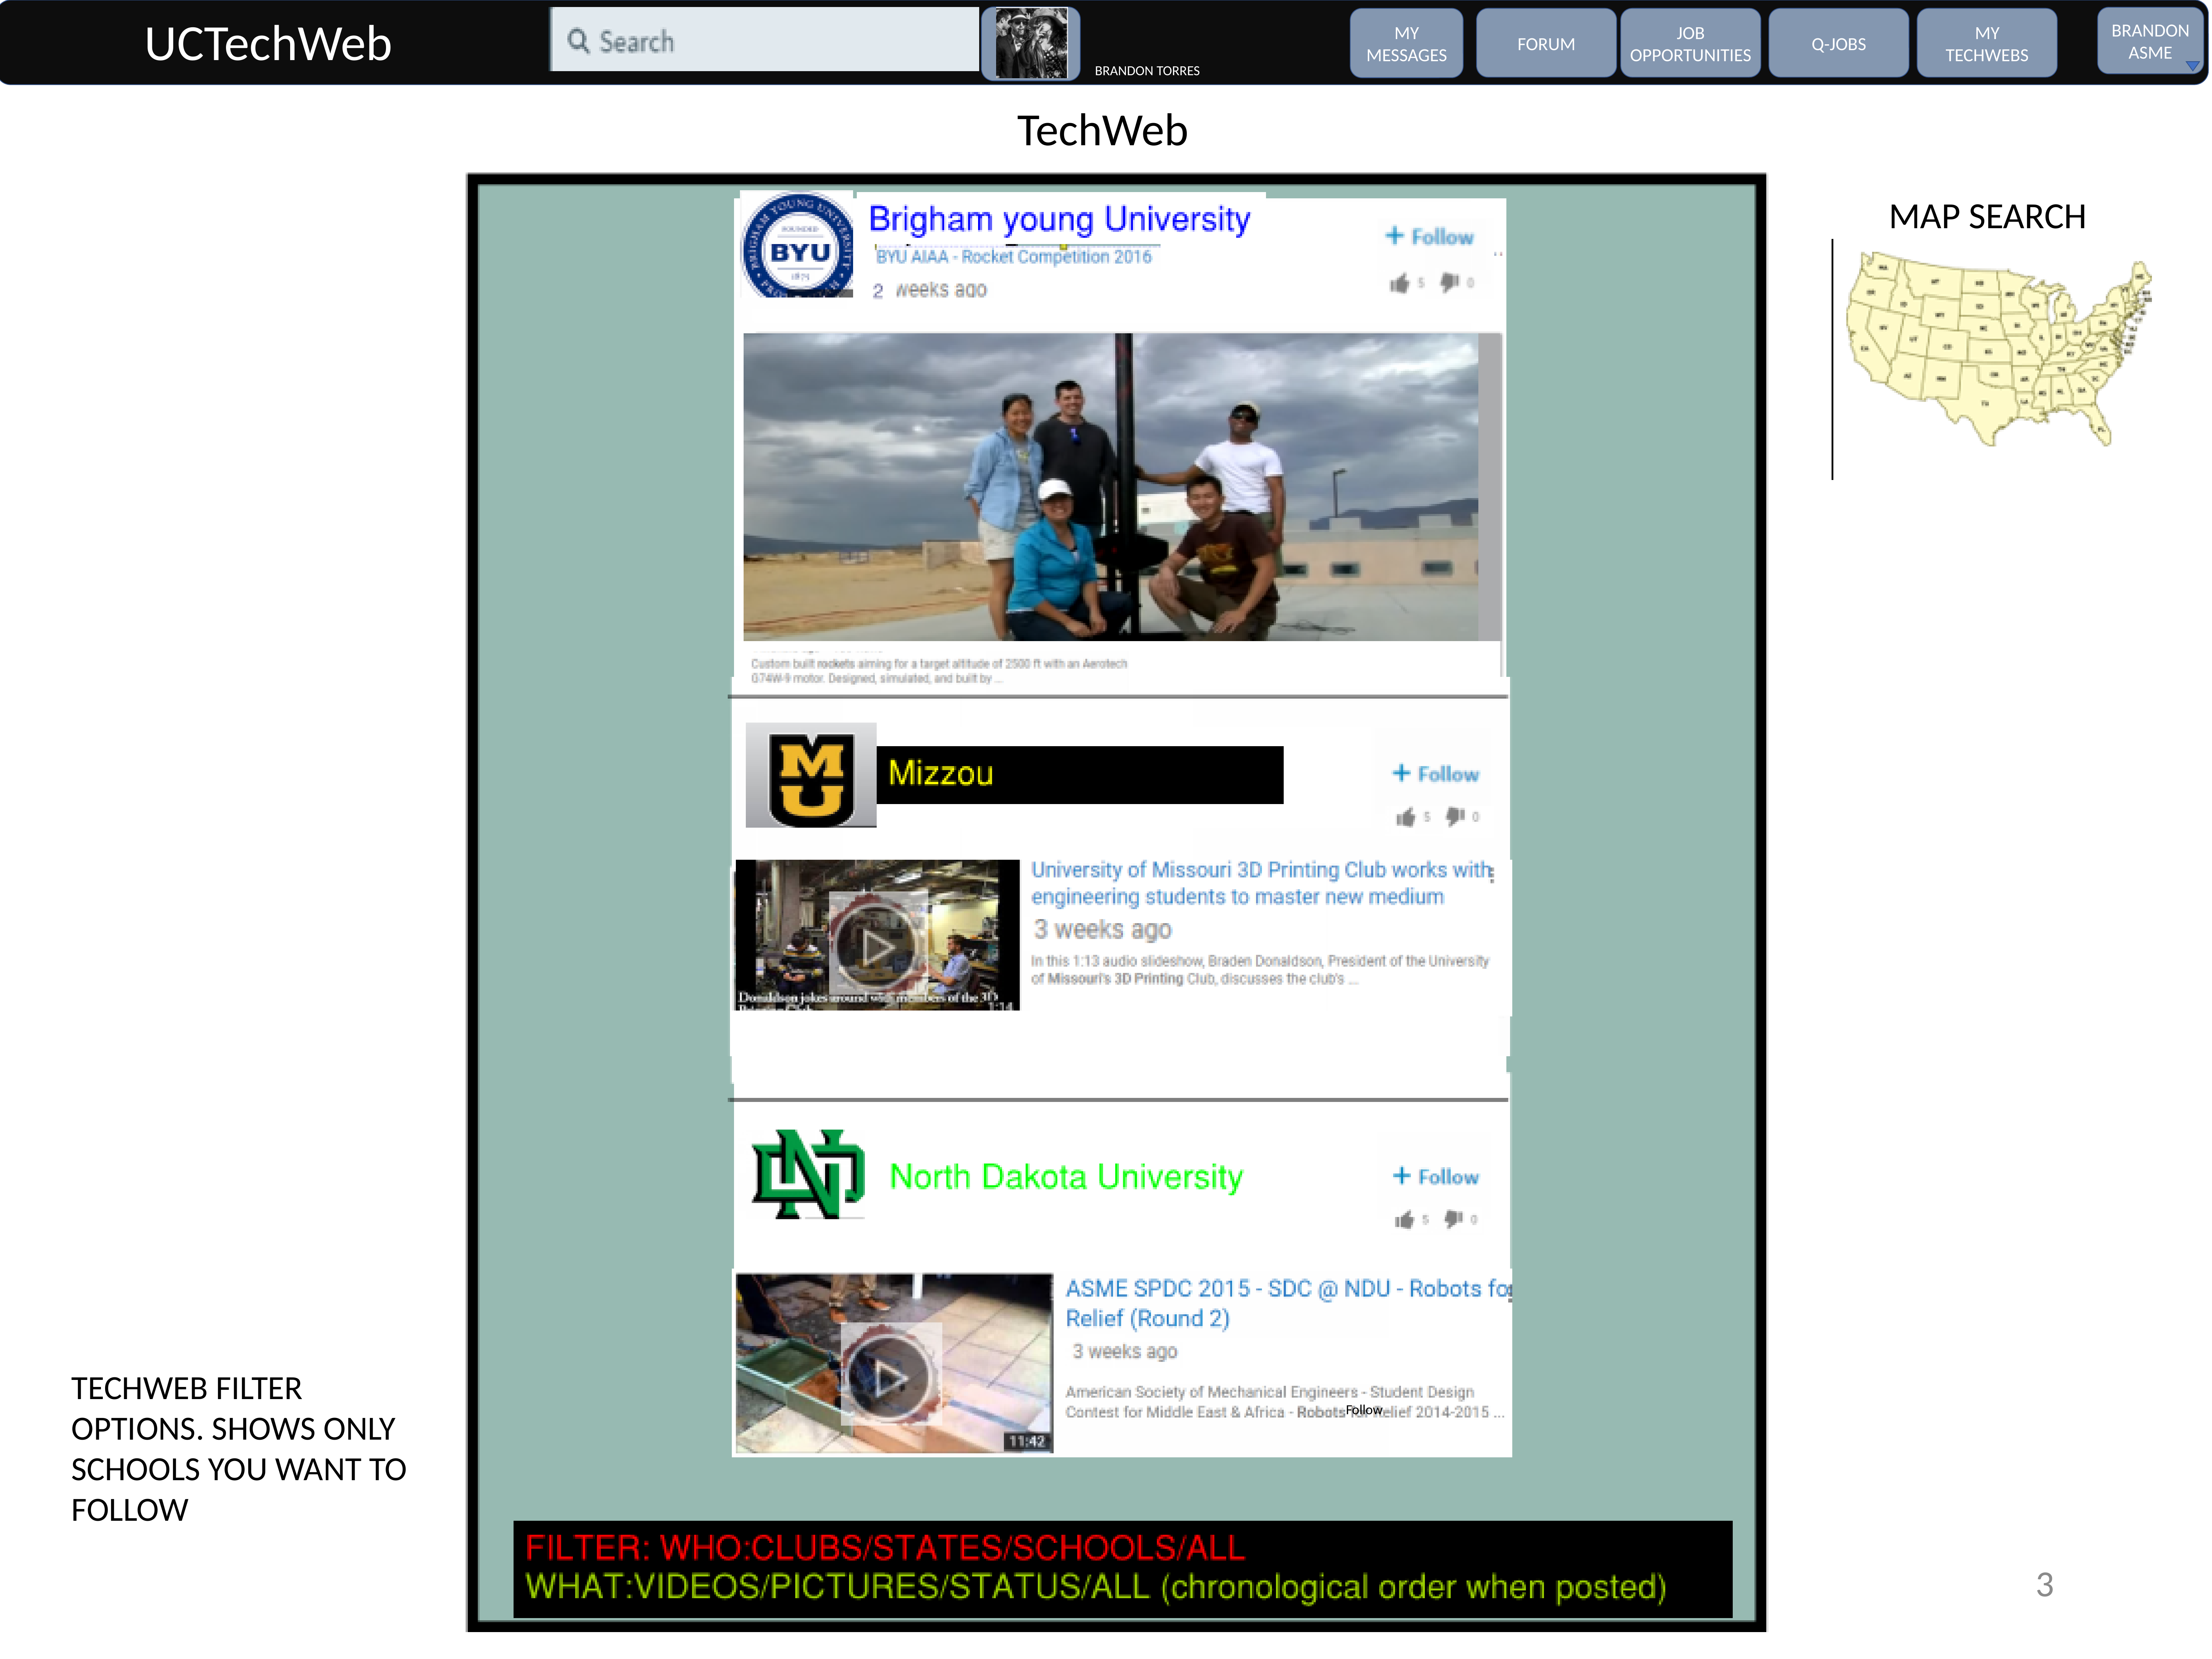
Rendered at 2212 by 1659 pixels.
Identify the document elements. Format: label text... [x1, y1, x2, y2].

text_box BRANDON ASME [2097, 7, 2204, 74]
text_box FORUM [1476, 8, 1617, 78]
picture [549, 7, 979, 71]
text_box MAP SEARCH [1883, 189, 2172, 239]
slide_number 3 [1778, 1537, 2060, 1626]
text_box Q-JOBS [1768, 8, 1910, 78]
picture [996, 7, 1068, 78]
text_box UCTechWeb [139, 7, 795, 73]
text_box MY MESSAGES [1350, 8, 1464, 78]
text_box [430, 131, 1778, 1650]
text_box TECHWEB FILTER OPTIONS. SHOWS ONLY SCHOOLS YOU WANT TO FOLLOW [66, 1363, 418, 1531]
text_box [0, 0, 2209, 85]
text_box MY TECHWEBS [1917, 8, 2058, 78]
text_box BRANDON TORRES [1089, 59, 1260, 81]
text_box TechWeb [1012, 96, 1350, 131]
text_box [981, 6, 1081, 81]
picture [1832, 239, 2174, 480]
text_box JOB OPPORTUNITIES [1620, 8, 1761, 78]
text_box [2185, 61, 2201, 72]
